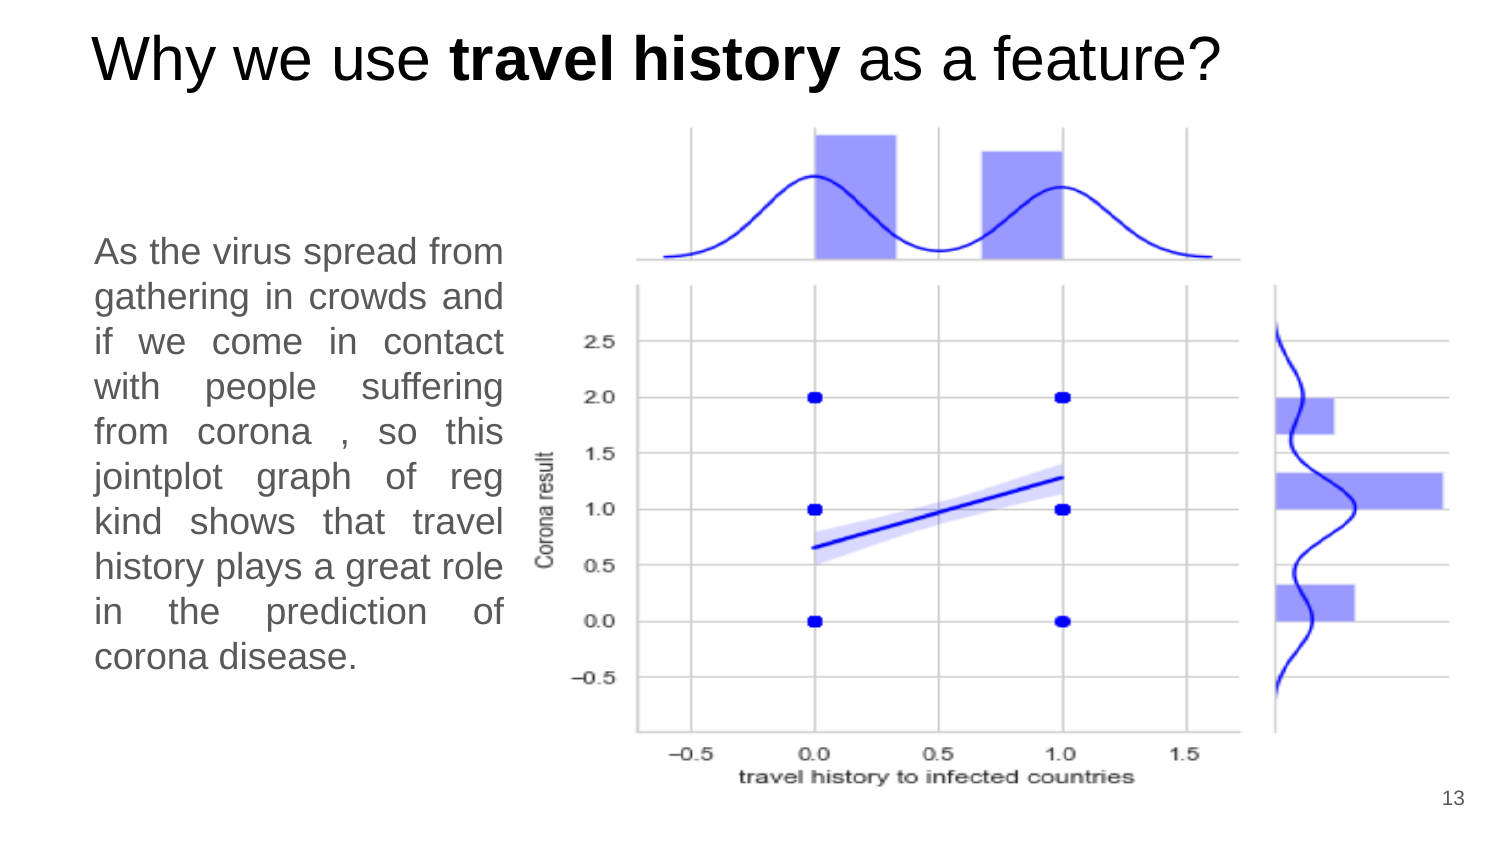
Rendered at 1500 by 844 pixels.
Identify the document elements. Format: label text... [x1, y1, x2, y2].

title Why we use travel history as a feature? [11, 0, 1320, 108]
slide_number ‹#› [1389, 764, 1480, 830]
picture [530, 123, 1461, 800]
subtitle As the virus spread from gathering in crowds and if we come in contact with people suffering from corona , so this jointplot graph of reg kind shows that travel history plays a great role in the prediction of corona disease. [79, 212, 520, 844]
